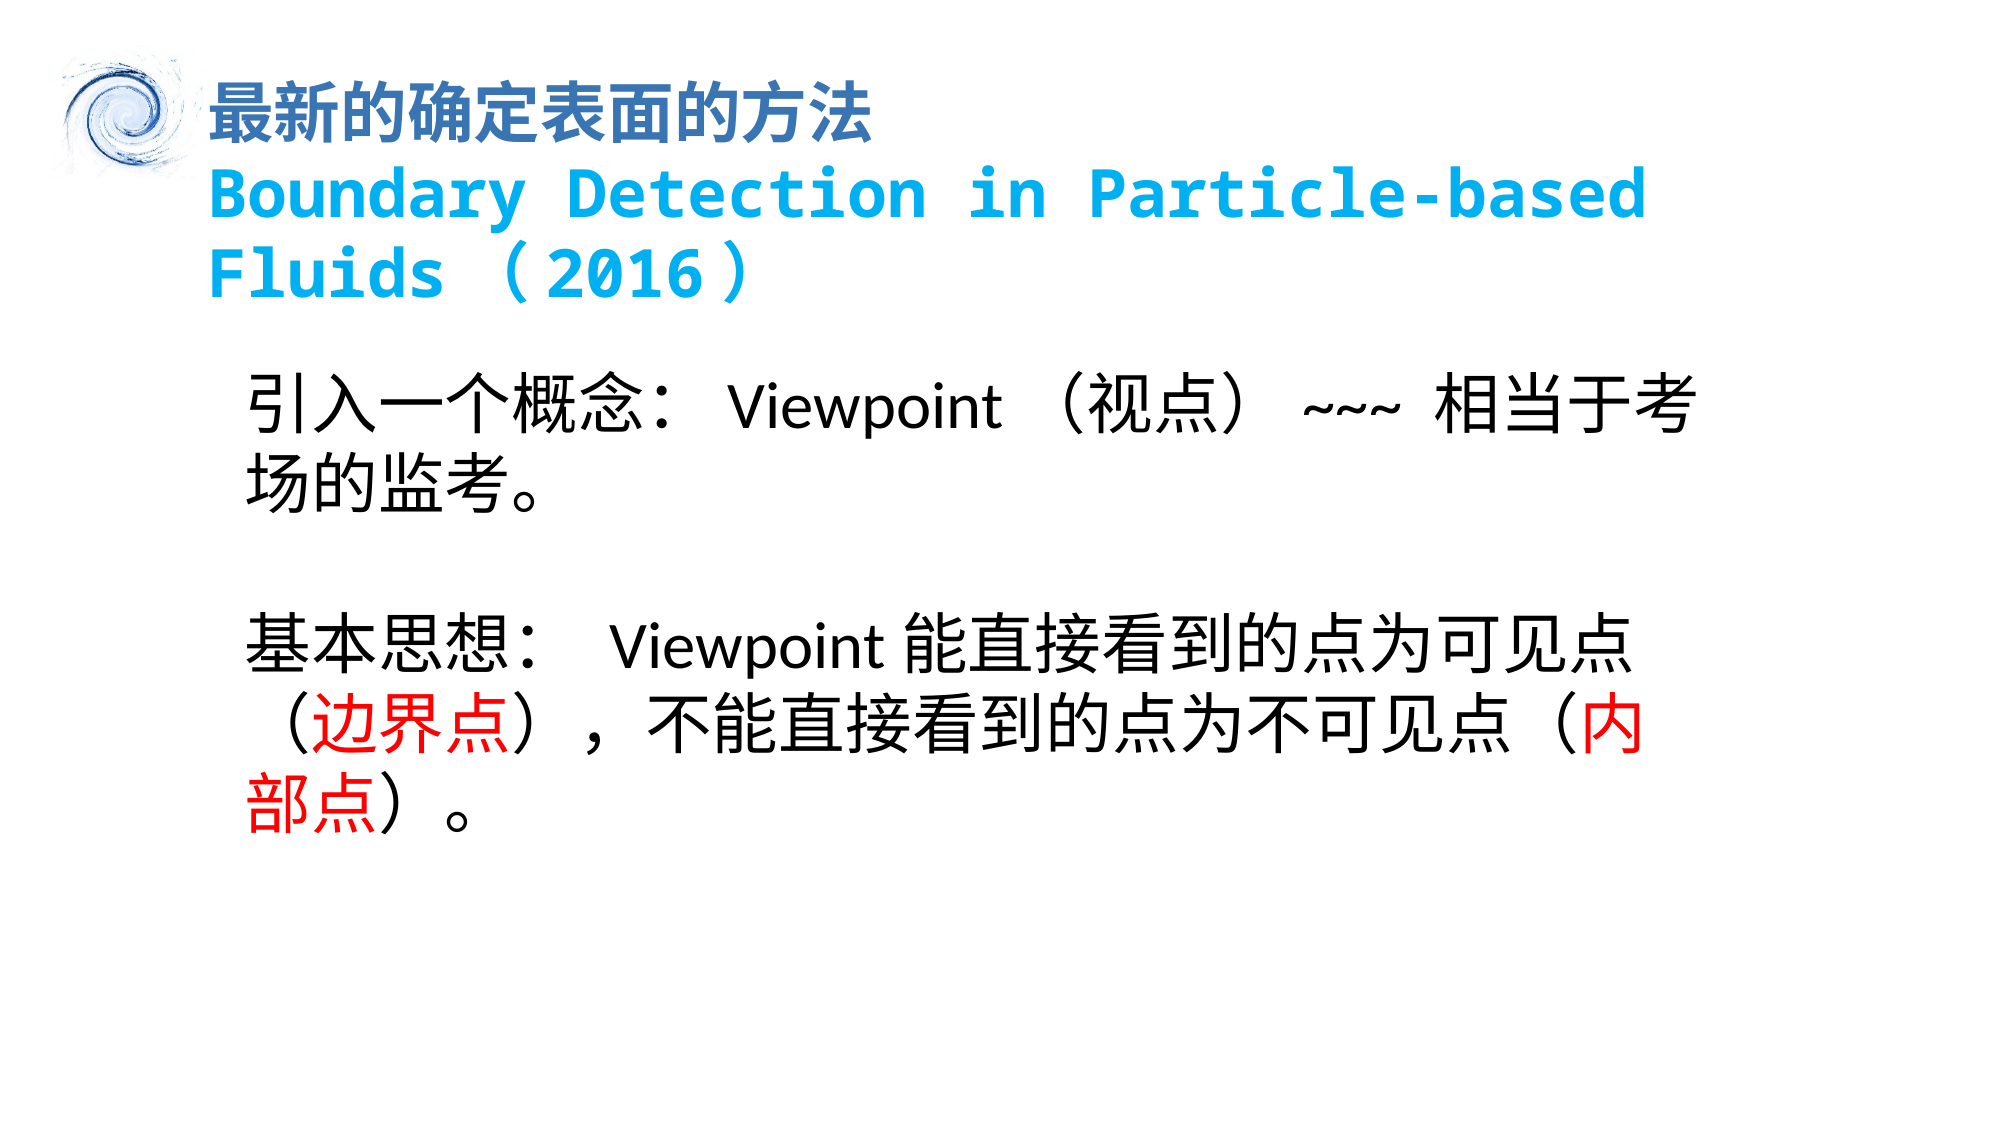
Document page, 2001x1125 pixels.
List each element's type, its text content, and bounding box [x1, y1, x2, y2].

text_box 引入一个概念：Viewpoint（视点）~~~ 相当于考场的监考。 基本思想： Viewpoint能直接看到的点为可见点（边界点），不能直接看到的点为不可见点（内部点）。 [229, 354, 1718, 895]
text_box 最新的确定表面的方法 Boundary Detection in Particle-based Fluids（2016） [192, 63, 1972, 399]
picture [51, 44, 204, 179]
